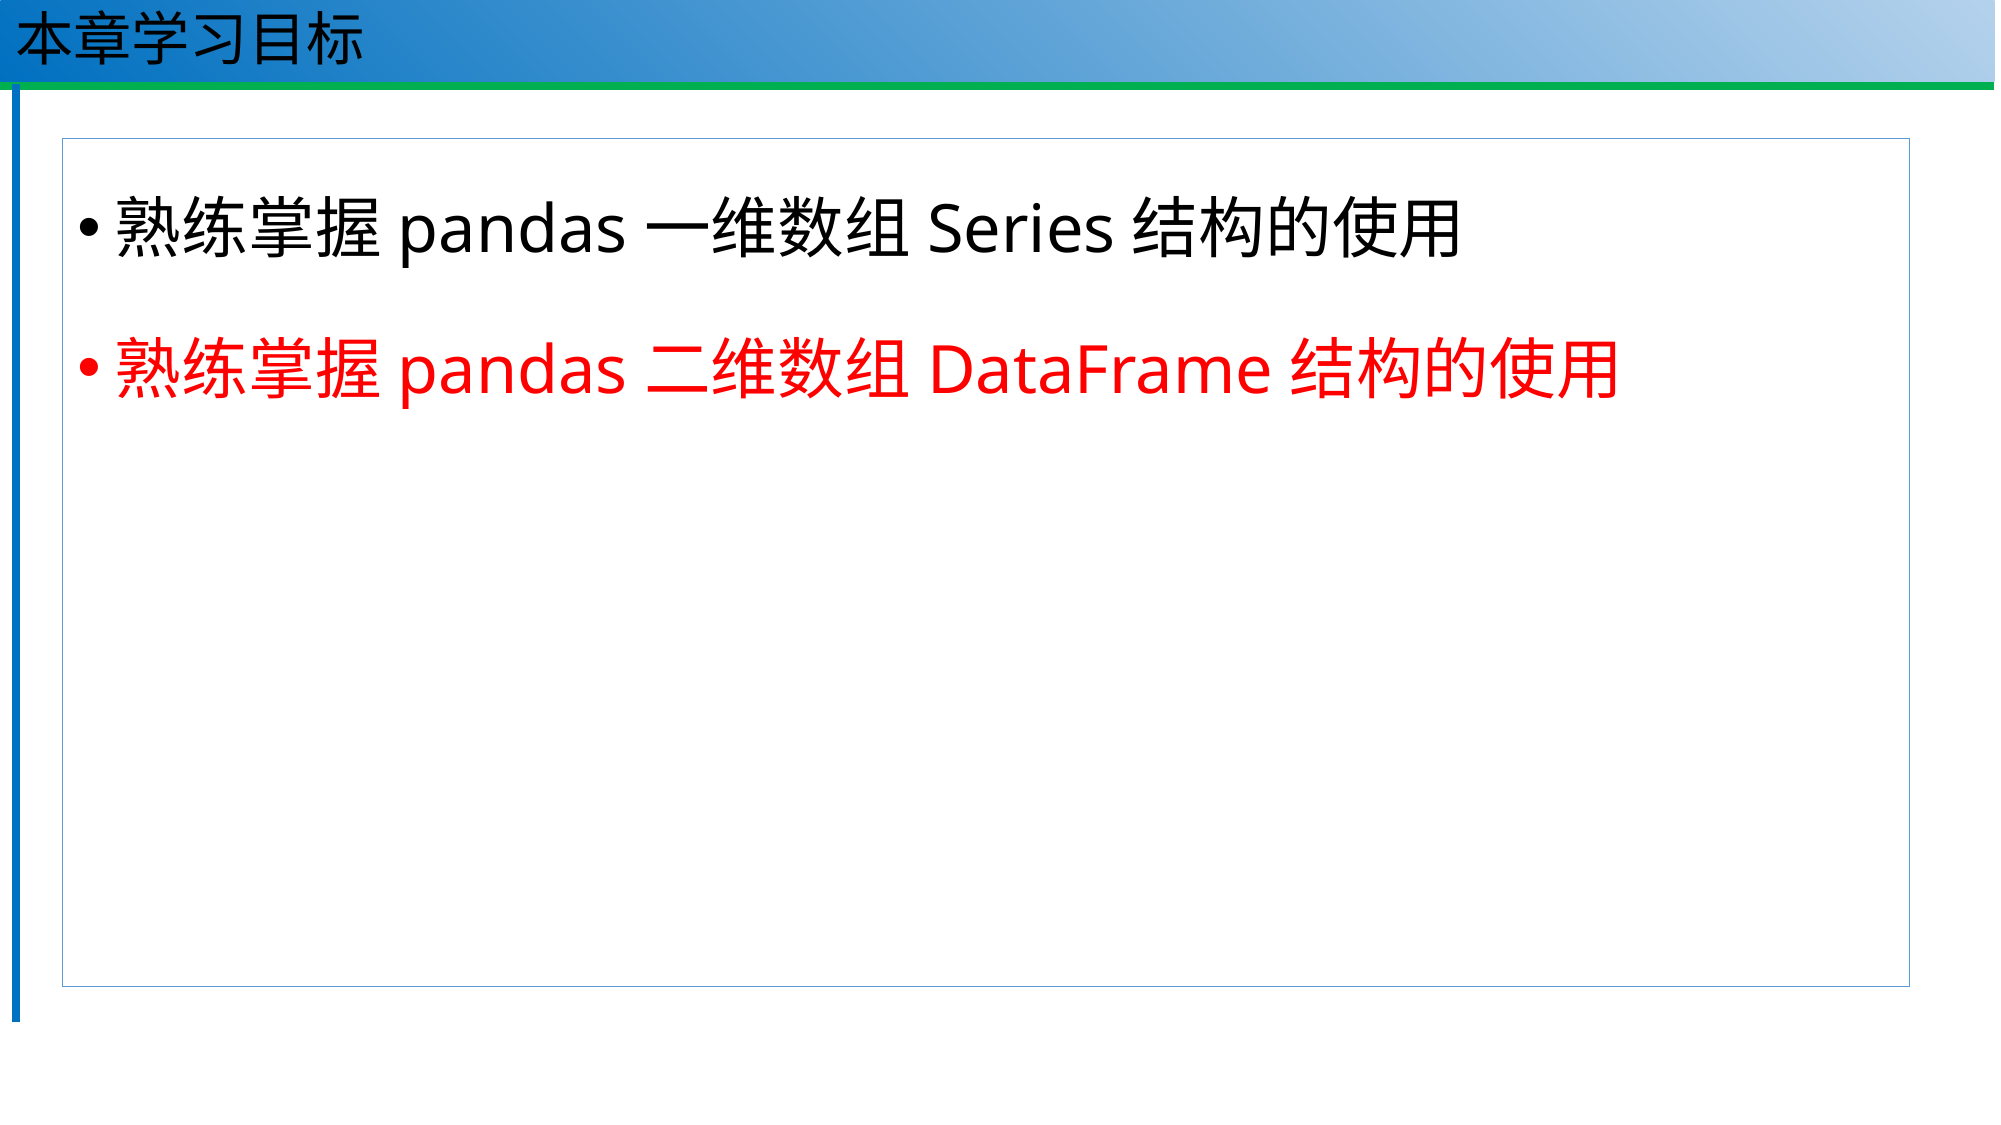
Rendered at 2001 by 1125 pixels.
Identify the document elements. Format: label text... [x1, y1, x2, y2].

list 熟练掌握pandas一维数组Series结构的使用 熟练掌握pandas二维数组DataFrame结构的使用 [62, 138, 1910, 987]
title 本章学习目标 [0, 0, 1995, 82]
